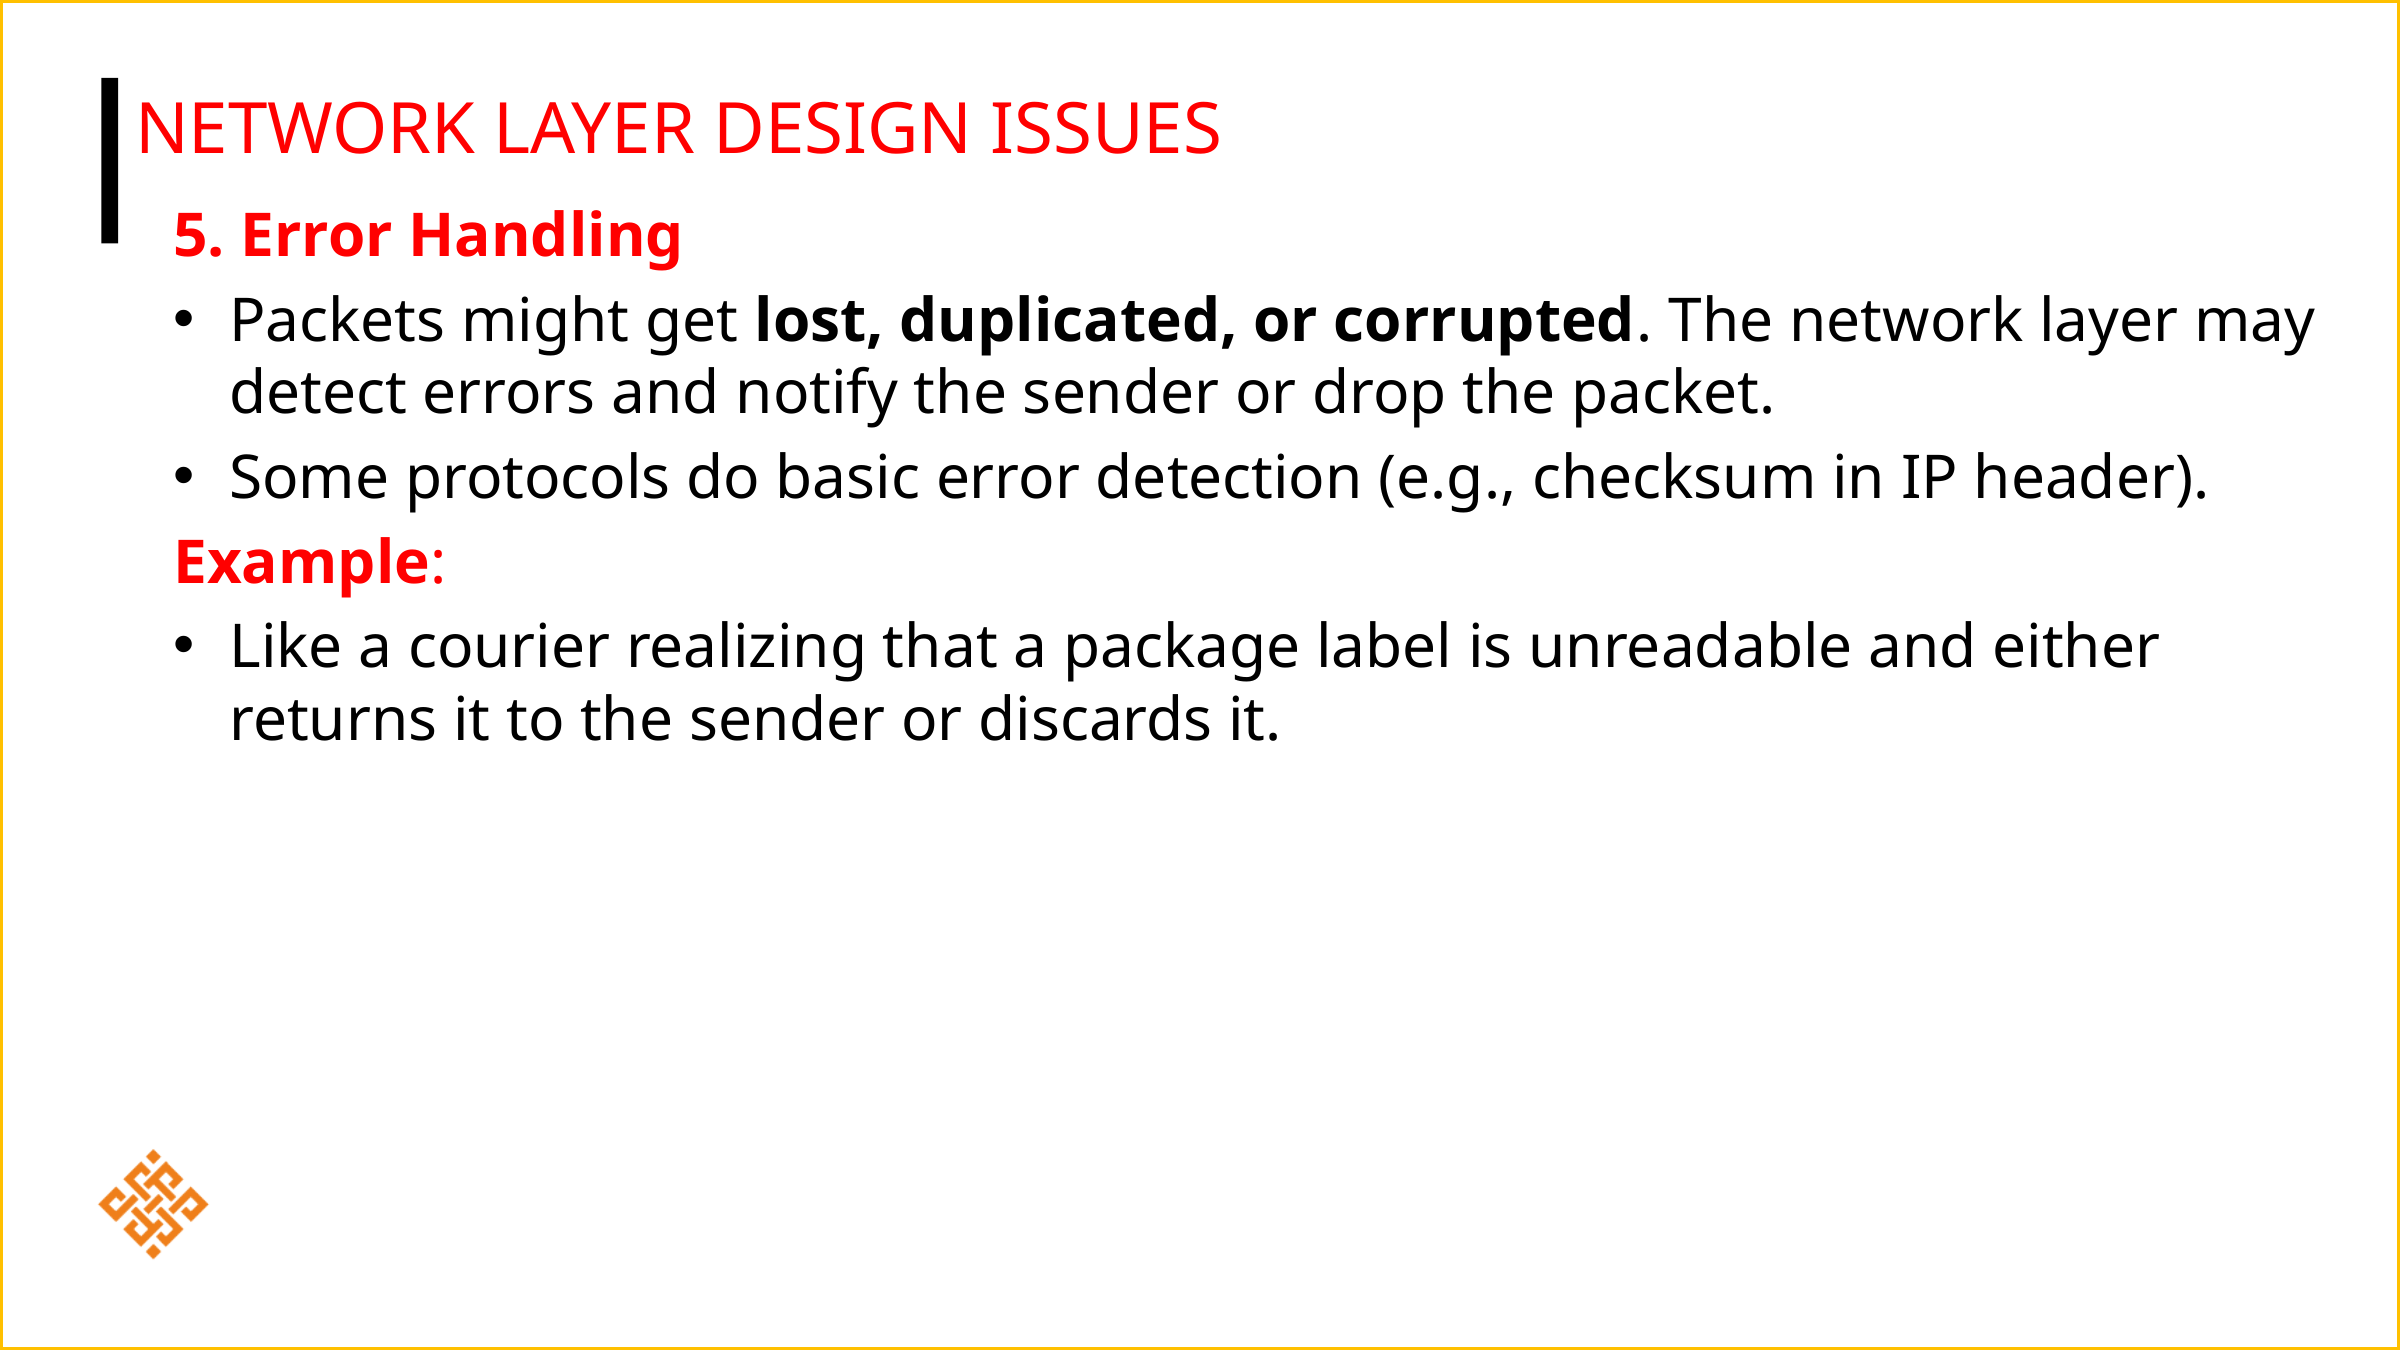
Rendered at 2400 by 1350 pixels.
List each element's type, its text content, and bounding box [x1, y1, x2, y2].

picture [75, 1058, 235, 1350]
title Network Layer Design Issues [117, 73, 1340, 161]
list 5. Error Handling Packets might get lost, duplicated, or corrupted. The network layer may detect errors and notify the sender or drop the packet. Some protocols do basic error detection (e.g., checksum in IP header). Example: Like a courier realizing that a package label is unreadable and either returns it to the sender or discards it. [155, 187, 2400, 950]
